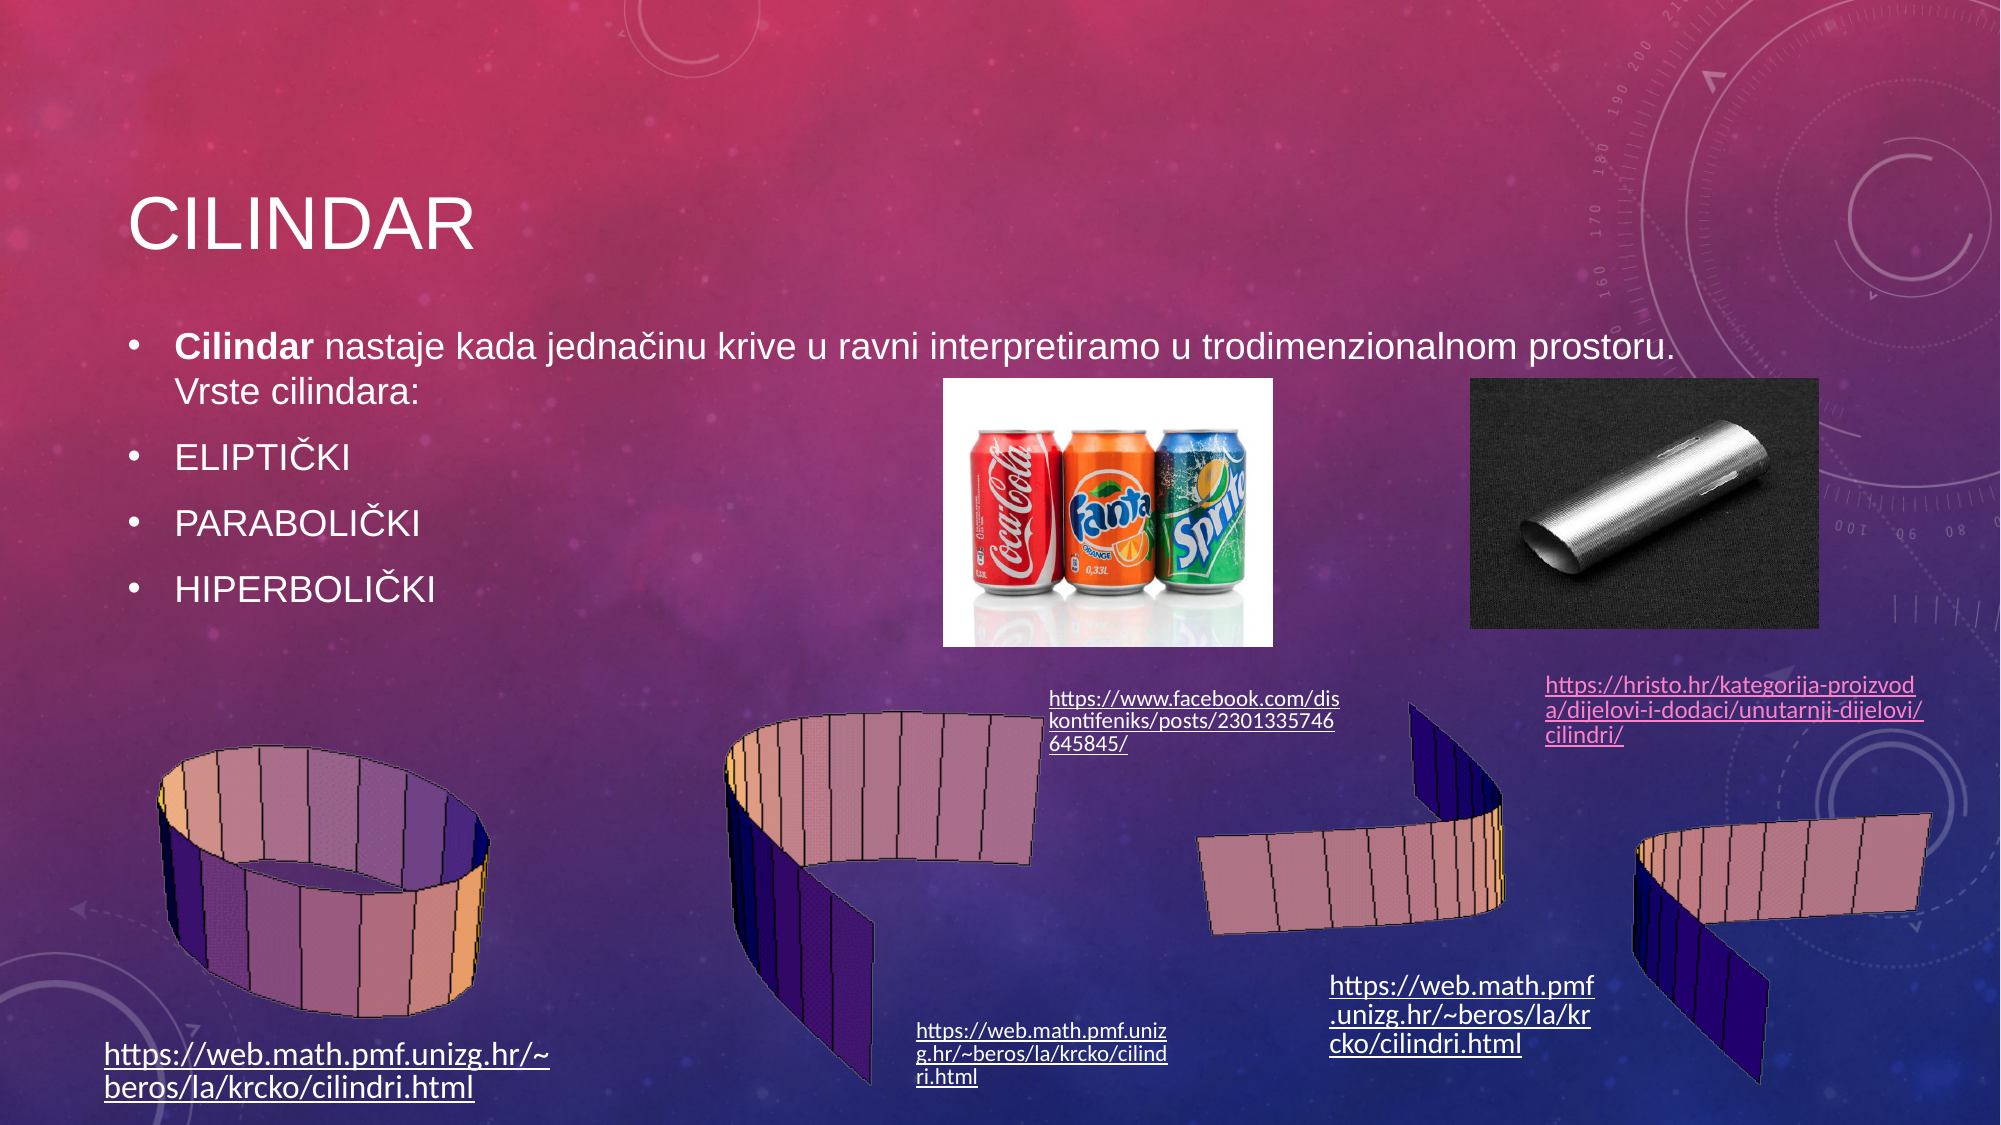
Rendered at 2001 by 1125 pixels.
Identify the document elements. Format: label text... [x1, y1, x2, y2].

picture [0, 0, 2001, 1125]
text_box https://web.math.pmf.unizg.hr/~beros/la/krcko/cilindri.html [88, 1024, 578, 1120]
text_box https://www.facebook.com/diskontifeniks/posts/2301335746645845/ [1033, 675, 1361, 746]
title CILINDAR [112, 99, 1775, 339]
text_box https://web.math.pmf.unizg.hr/~beros/la/krcko/cilindri.html [1062, 1008, 1179, 1078]
text_box https://hristo.hr/kategorija-proizvoda/dijelovi-i-dodaci/unutarnji-dijelovi/cilindri/ [1530, 661, 1939, 700]
